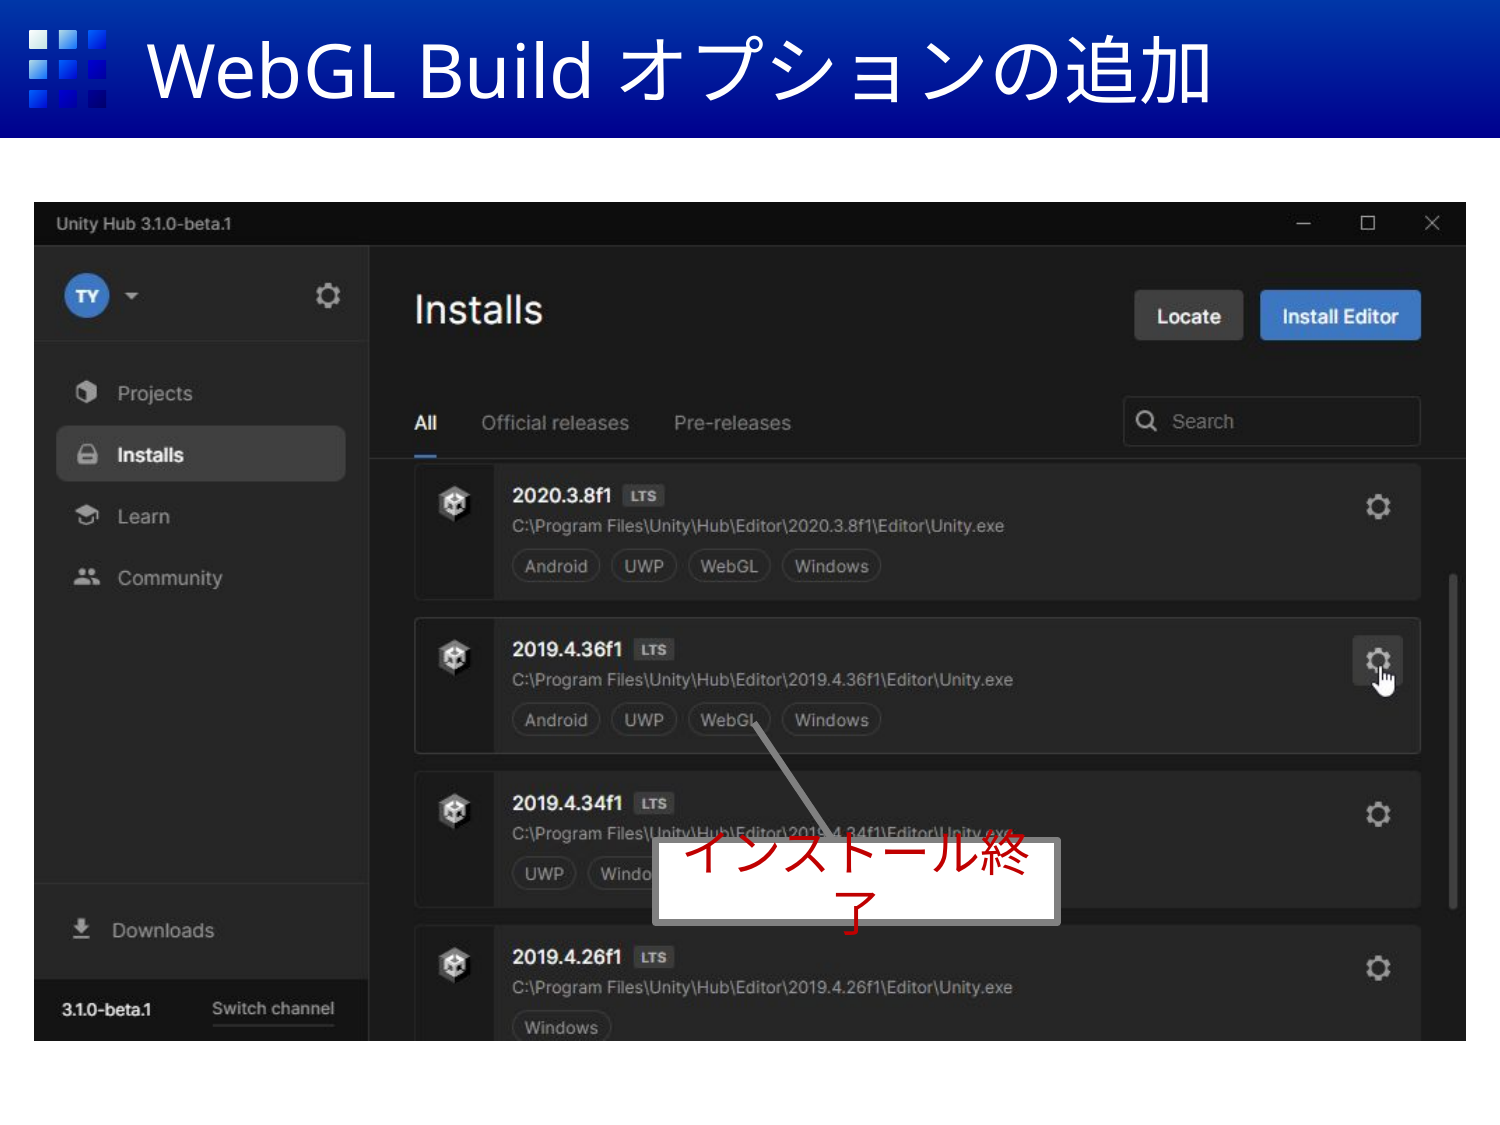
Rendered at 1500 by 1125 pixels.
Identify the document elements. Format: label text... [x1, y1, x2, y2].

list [34, 201, 1466, 1042]
title WebGL Buildオプションの追加 [131, 21, 1455, 116]
